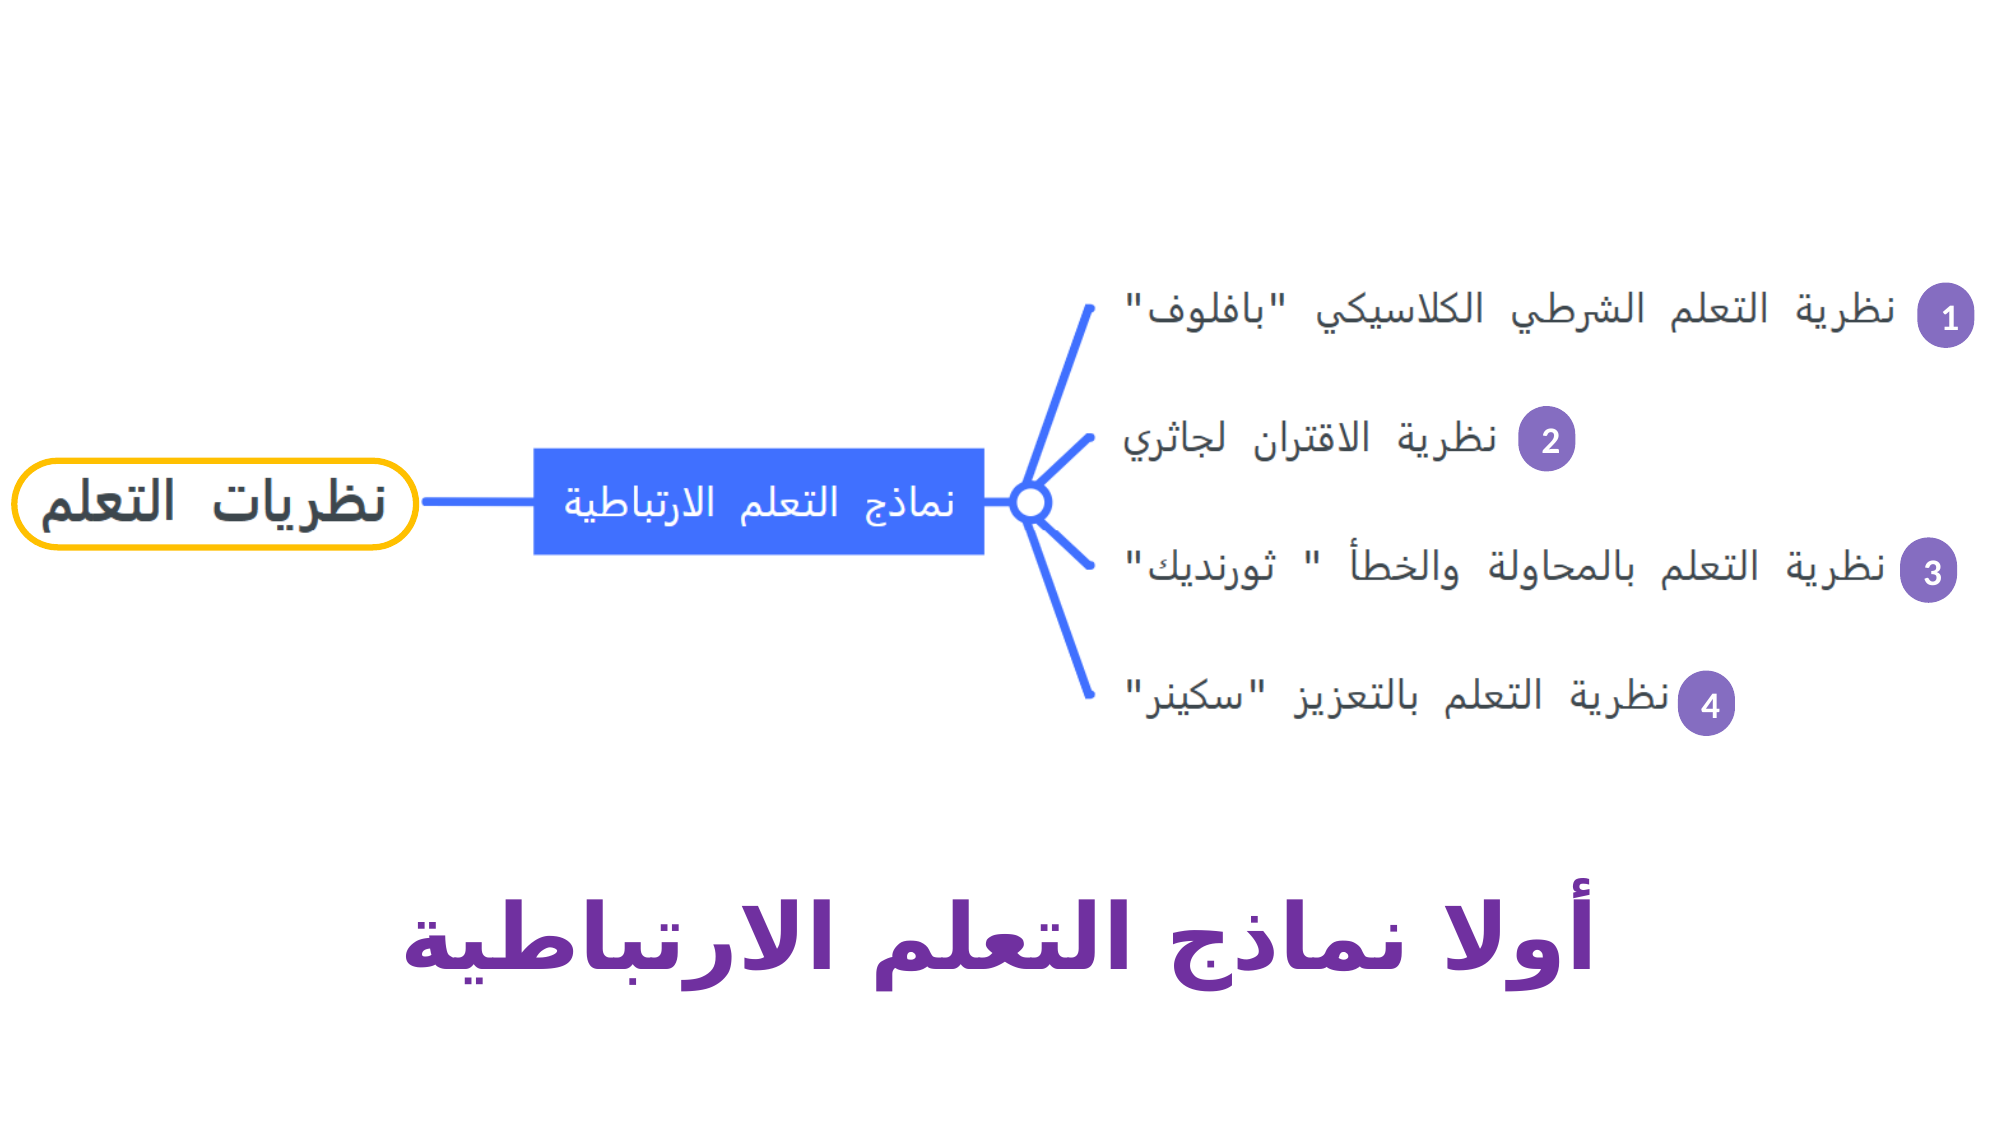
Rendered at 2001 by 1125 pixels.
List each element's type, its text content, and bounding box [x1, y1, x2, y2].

text_box 3 [1911, 536, 1959, 604]
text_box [14, 217, 1911, 765]
text_box 1 [1916, 281, 1976, 349]
text_box أولا نماذج التعلم الارتباطية [0, 870, 2000, 996]
